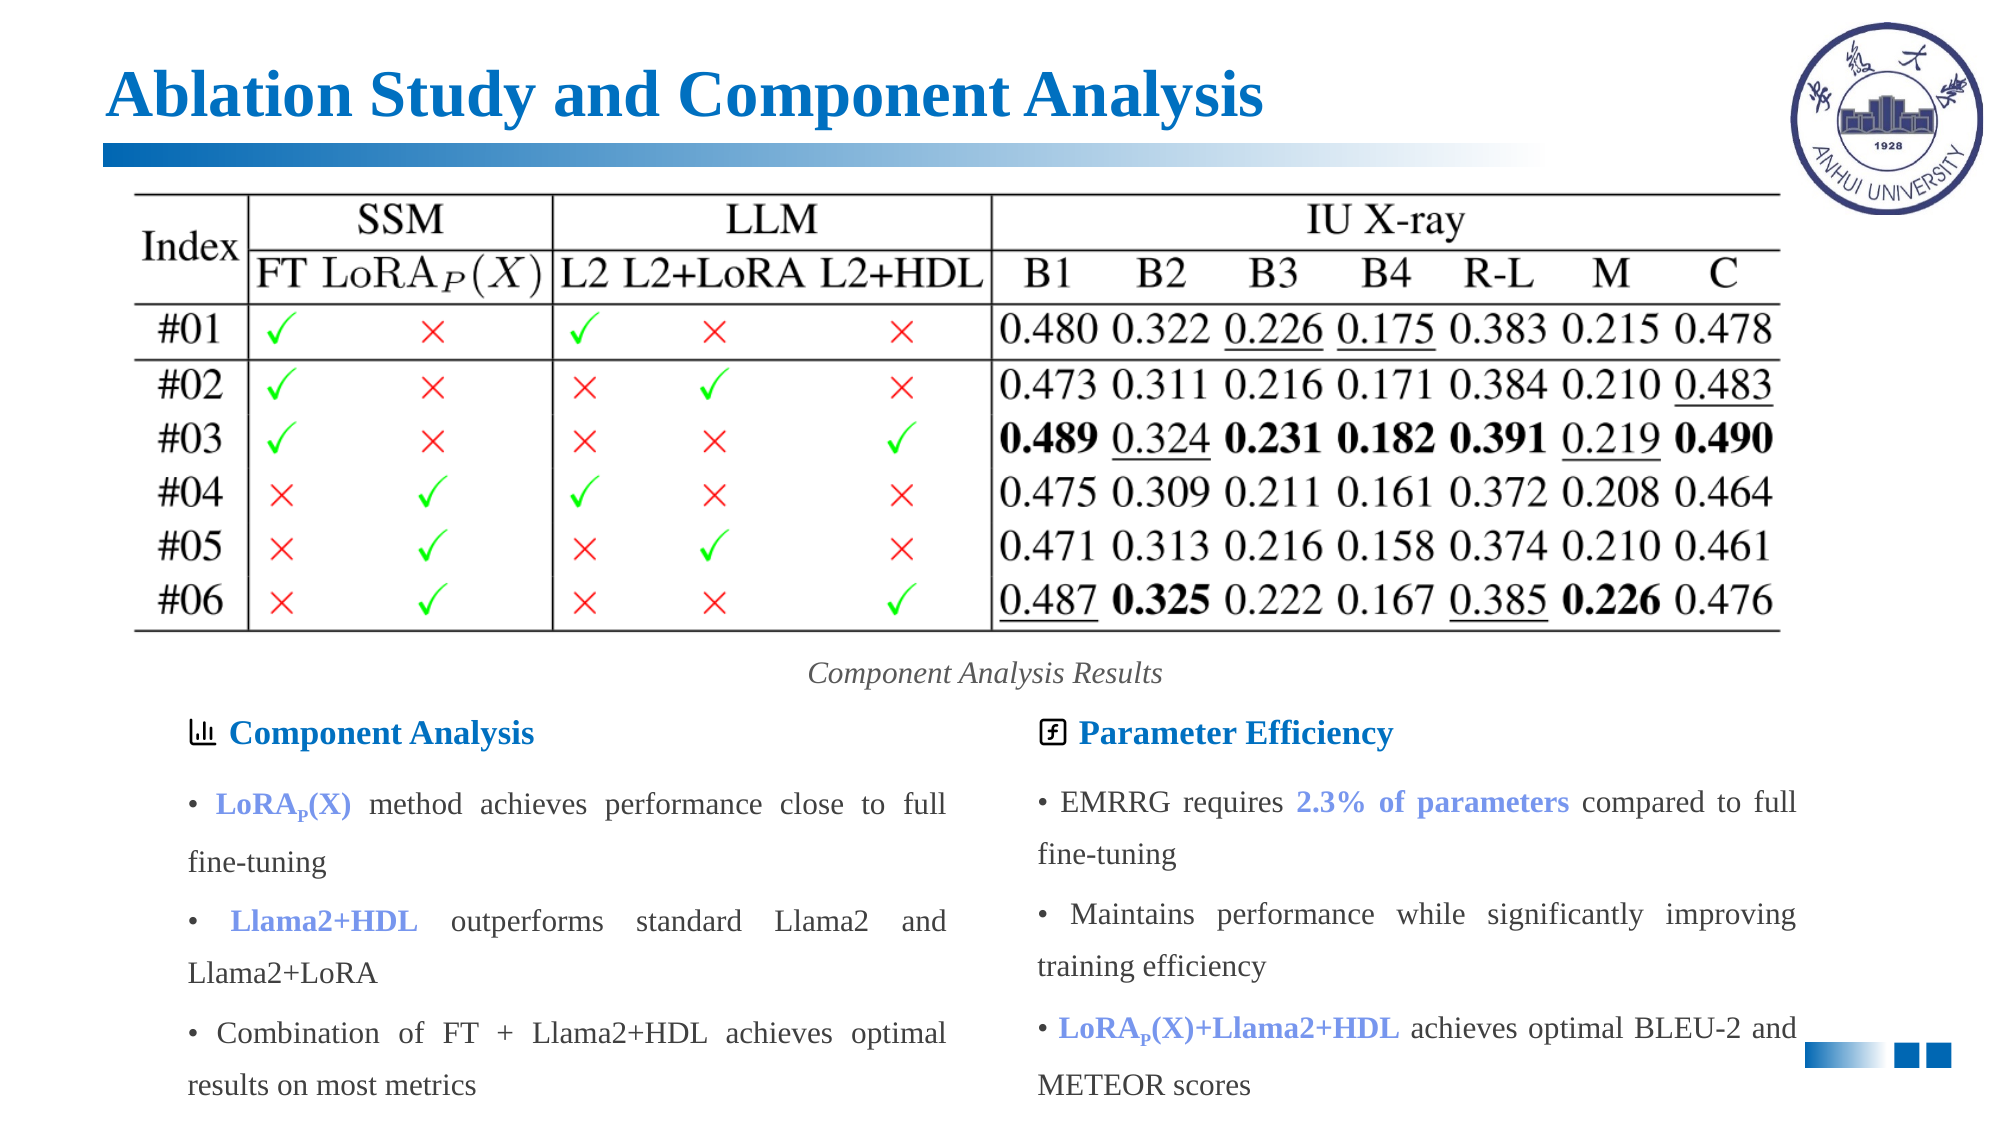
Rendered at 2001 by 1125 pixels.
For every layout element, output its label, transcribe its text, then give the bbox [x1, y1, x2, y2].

text_box Component Analysis [228, 710, 963, 755]
text_box Parameter Efficiency [1078, 710, 1813, 755]
picture [130, 22, 1984, 645]
text_box Component Analysis Results [158, 644, 1813, 695]
list Ablation Study and Component Analysis [90, 51, 1371, 141]
picture [1037, 716, 1069, 748]
picture [187, 716, 219, 748]
text_box • EMRRG requires 2.3% of parameters compared to full fine-tuning • Maintains performance while significantly improving training efficiency • LoRAP(X)+Llama2+HDL achieves optimal BLEU-2 and METEOR scores [1037, 766, 1813, 1102]
text_box • LoRAP(X) method achieves performance close to full fine-tuning • Llama2+HDL outperforms standard Llama2 and Llama2+LoRA • Combination of FT + Llama2+HDL achieves optimal results on most metrics [187, 766, 963, 1102]
